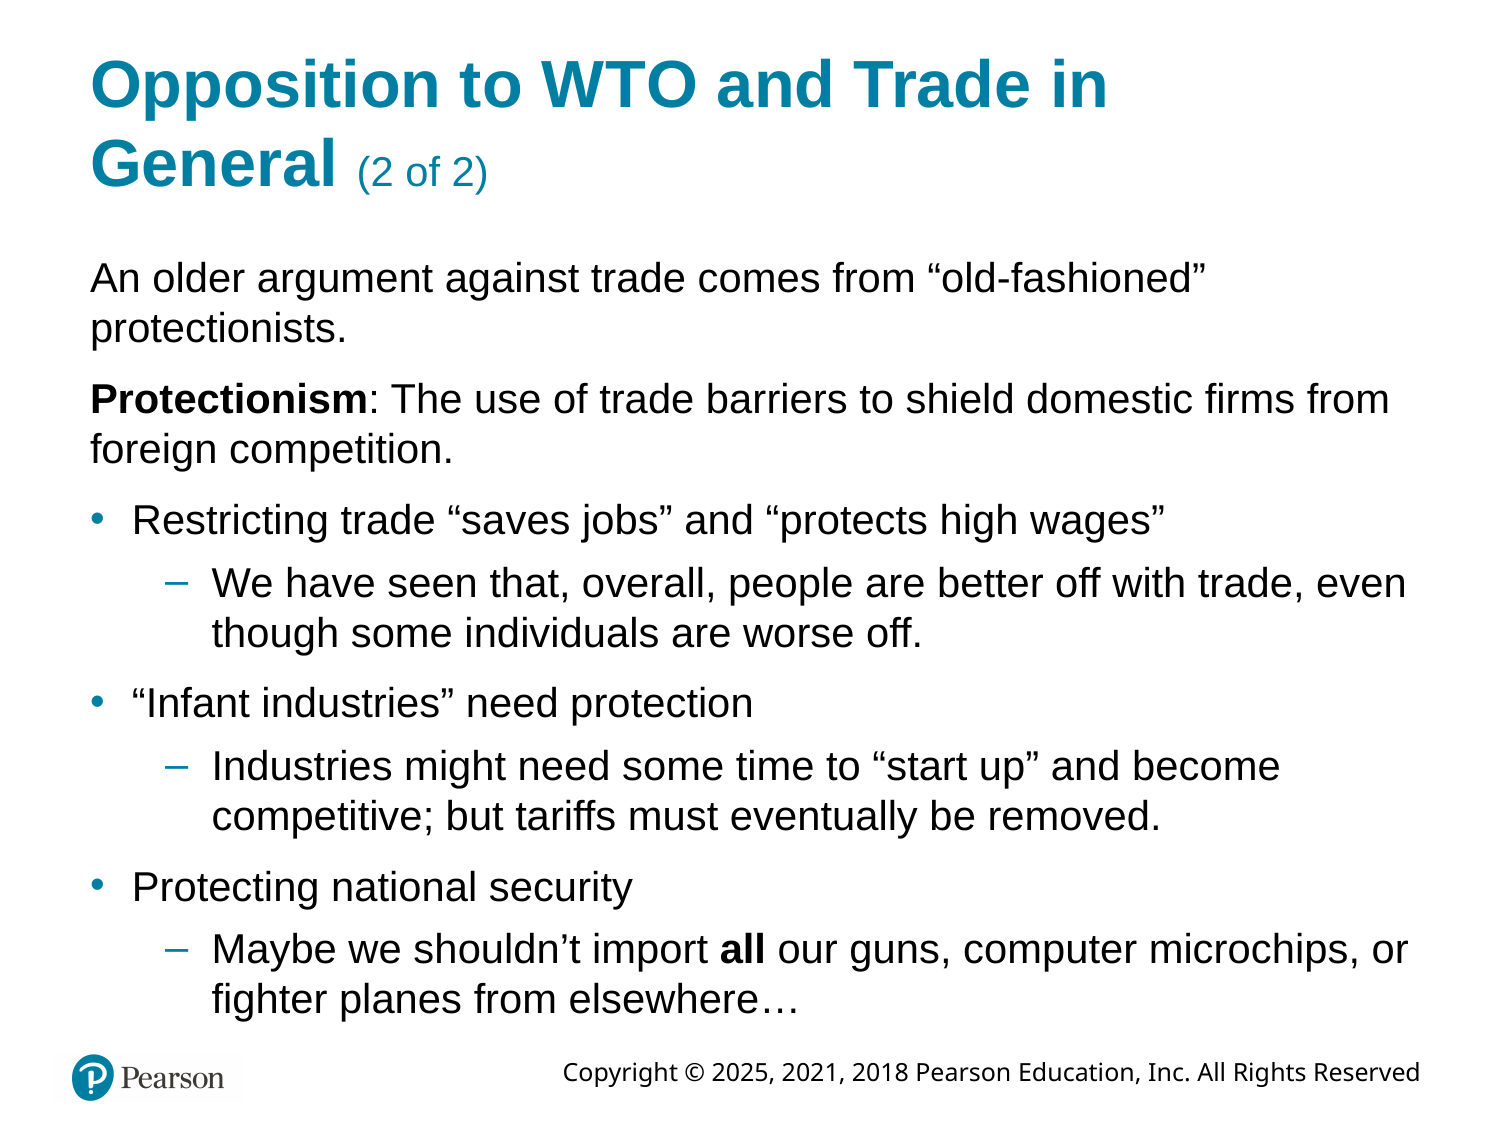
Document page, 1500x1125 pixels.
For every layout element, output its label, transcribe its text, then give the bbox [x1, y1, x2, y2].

list An older argument against trade comes from “old-fashioned” protectionists. Protectionism: The use of trade barriers to shield domestic firms from foreign competition. Restricting trade “saves jobs” and “protects high wages” We have seen that, overall, people are better off with trade, even though some individuals are worse off. “Infant industries” need protection Industries might need some time to “start up” and become competitive; but tariffs must eventually be removed. Protecting national security Maybe we shouldn’t import all our guns, computer microchips, or fighter planes from elsewhere… [75, 243, 1425, 1033]
title Opposition to W T O and Trade in General (2 of 2) [75, 35, 1311, 216]
picture [51, 1053, 245, 1102]
